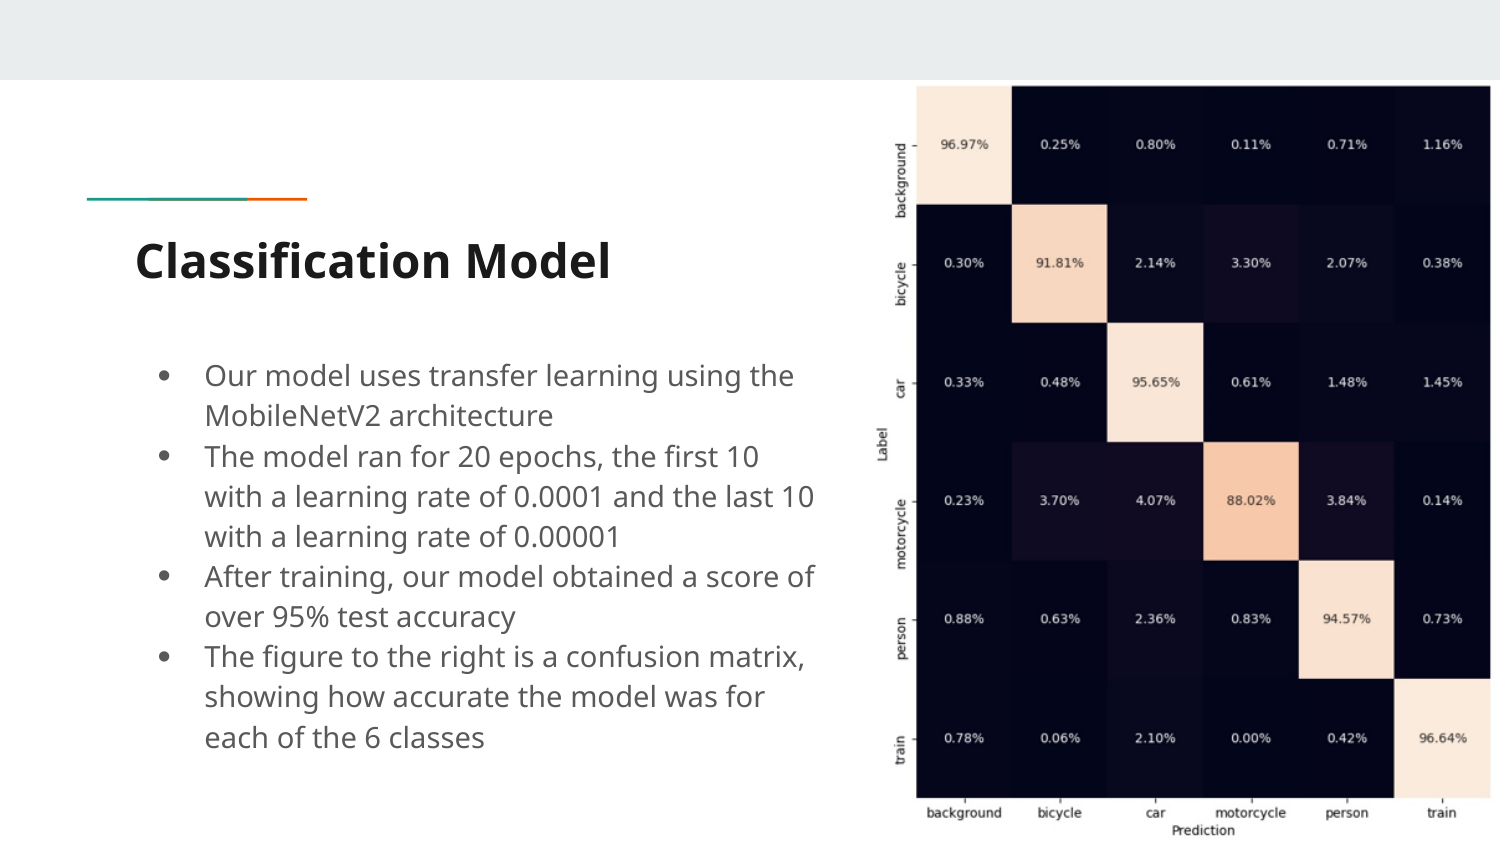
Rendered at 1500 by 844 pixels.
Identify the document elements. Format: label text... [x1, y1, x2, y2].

picture [863, 81, 1500, 844]
title Classification Model [119, 216, 858, 305]
list Our model uses transfer learning using the MobileNetV2 architecture The model ran for 20 epochs, the first 10 with a learning rate of 0.0001 and the last 10 with a learning rate of 0.00001 After training, our model obtained a score of over 95% test accuracy The figure to the right is a confusion matrix, showing how accurate the model was for each of the 6 classes [119, 337, 833, 785]
